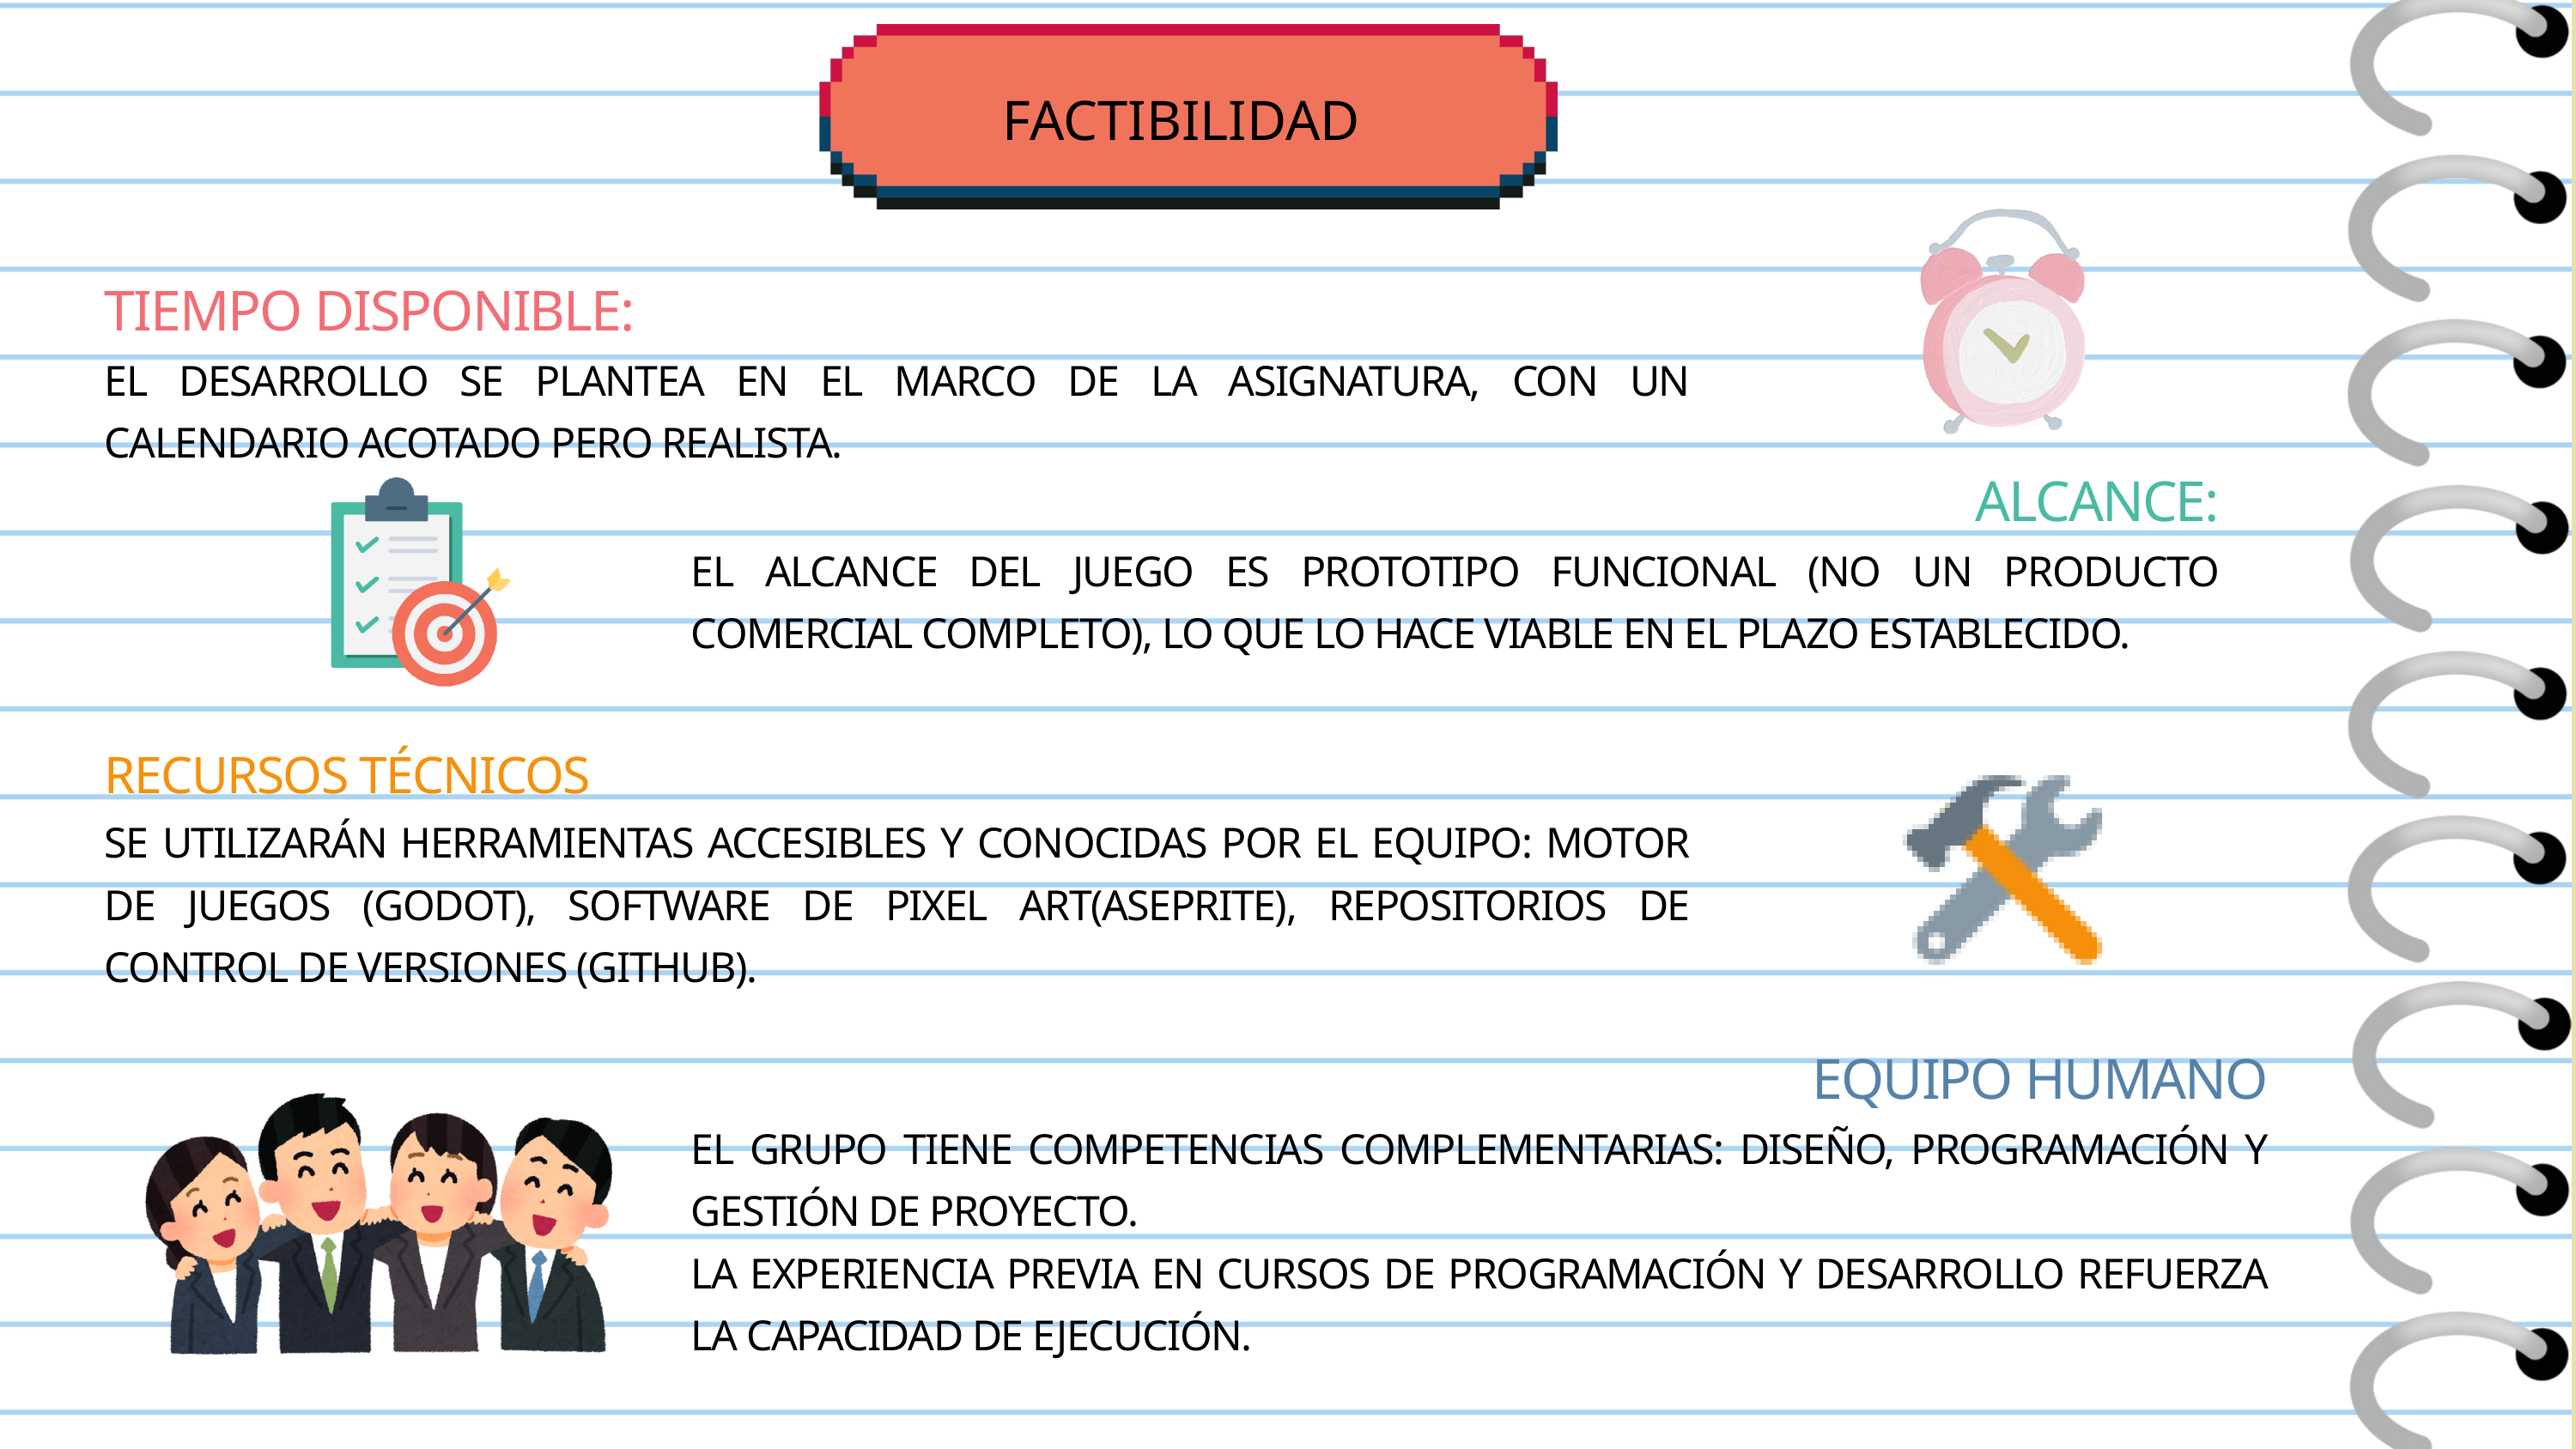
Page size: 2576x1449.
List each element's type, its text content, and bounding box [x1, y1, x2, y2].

text_box [819, 152, 1558, 209]
text_box [2347, 0, 2572, 1449]
text_box [331, 477, 519, 708]
text_box EQUIPO HUMANO EL GRUPO TIENE COMPETENCIAS COMPLEMENTARIAS: DISEÑO, PROGRAMACIÓN Y GESTIÓN DE PROYECTO. LA EXPERIENCIA PREVIA EN CURSOS DE PROGRAMACIÓN Y DESARROLLO REFUERZA LA CAPACIDAD DE EJECUCIÓN. [691, 1028, 2269, 1360]
text_box [144, 1092, 613, 1355]
text_box [0, 0, 2347, 1449]
text_box RECURSOS TÉCNICOS SE UTILIZARÁN HERRAMIENTAS ACCESIBLES Y CONOCIDAS POR EL EQUIPO: MOTOR DE JUEGOS (GODOT), SOFTWARE DE PIXEL ART(ASEPRITE), REPOSITORIOS DE CONTROL DE VERSIONES (GITHUB). [104, 728, 1691, 991]
text_box [1902, 765, 2103, 965]
text_box [1919, 209, 2086, 434]
text_box TIEMPO DISPONIBLE: EL DESARROLLO SE PLANTEA EN EL MARCO DE LA ASIGNATURA, CON UN CALENDARIO ACOTADO PERO REALISTA. [104, 258, 1691, 467]
text_box FACTIBILIDAD [812, 75, 1564, 152]
text_box [819, 24, 1558, 75]
text_box ALCANCE: EL ALCANCE DEL JUEGO ES PROTOTIPO FUNCIONAL (NO UN PRODUCTO COMERCIAL COMPLETO), LO QUE LO HACE VIABLE EN EL PLAZO ESTABLECIDO. [691, 449, 2221, 658]
